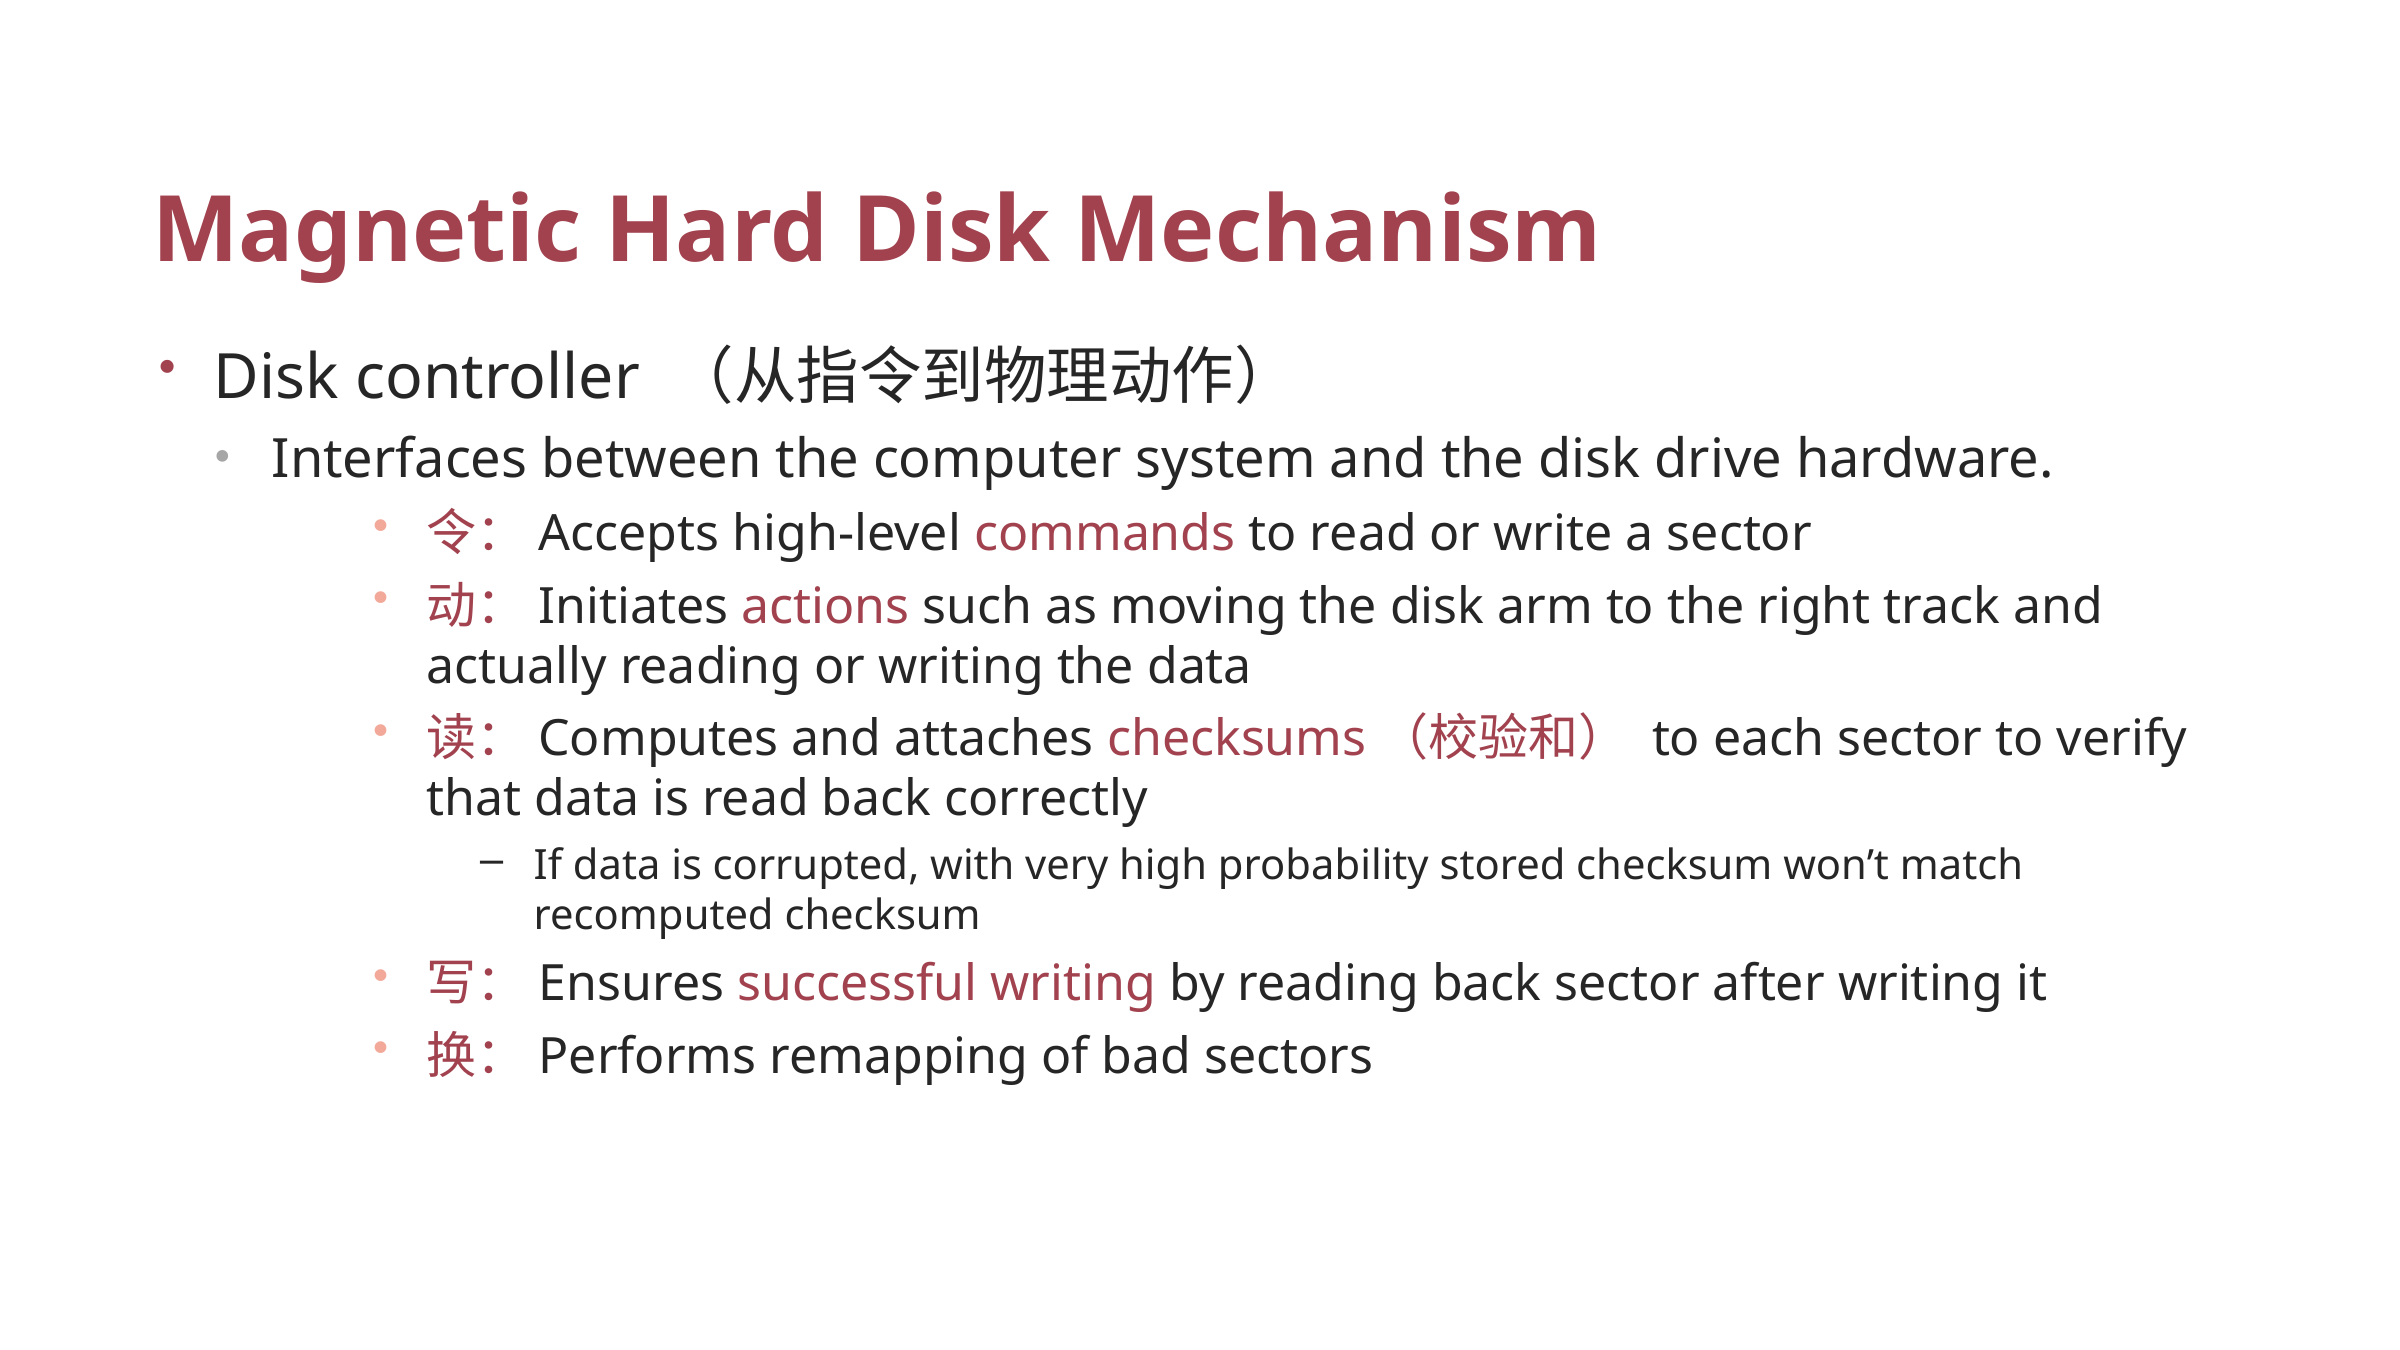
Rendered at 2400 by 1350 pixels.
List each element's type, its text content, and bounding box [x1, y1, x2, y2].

title Magnetic Hard Disk Mechanism [137, 54, 2263, 288]
list Disk controller （从指令到物理动作） Interfaces between the computer system and the disk drive hardware. 令：Accepts high-level commands to read or write a sector 动：Initiates actions such as moving the disk arm to the right track and actually reading or writing the data 读：Computes and attaches checksums（校验和） to each sector to verify that data is read back correctly If data is corrupted, with very high probability stored checksum won’t match recomputed checksum 写：Ensures successful writing by reading back sector after writing it 换：Performs remapping of bad sectors [137, 324, 2263, 1200]
